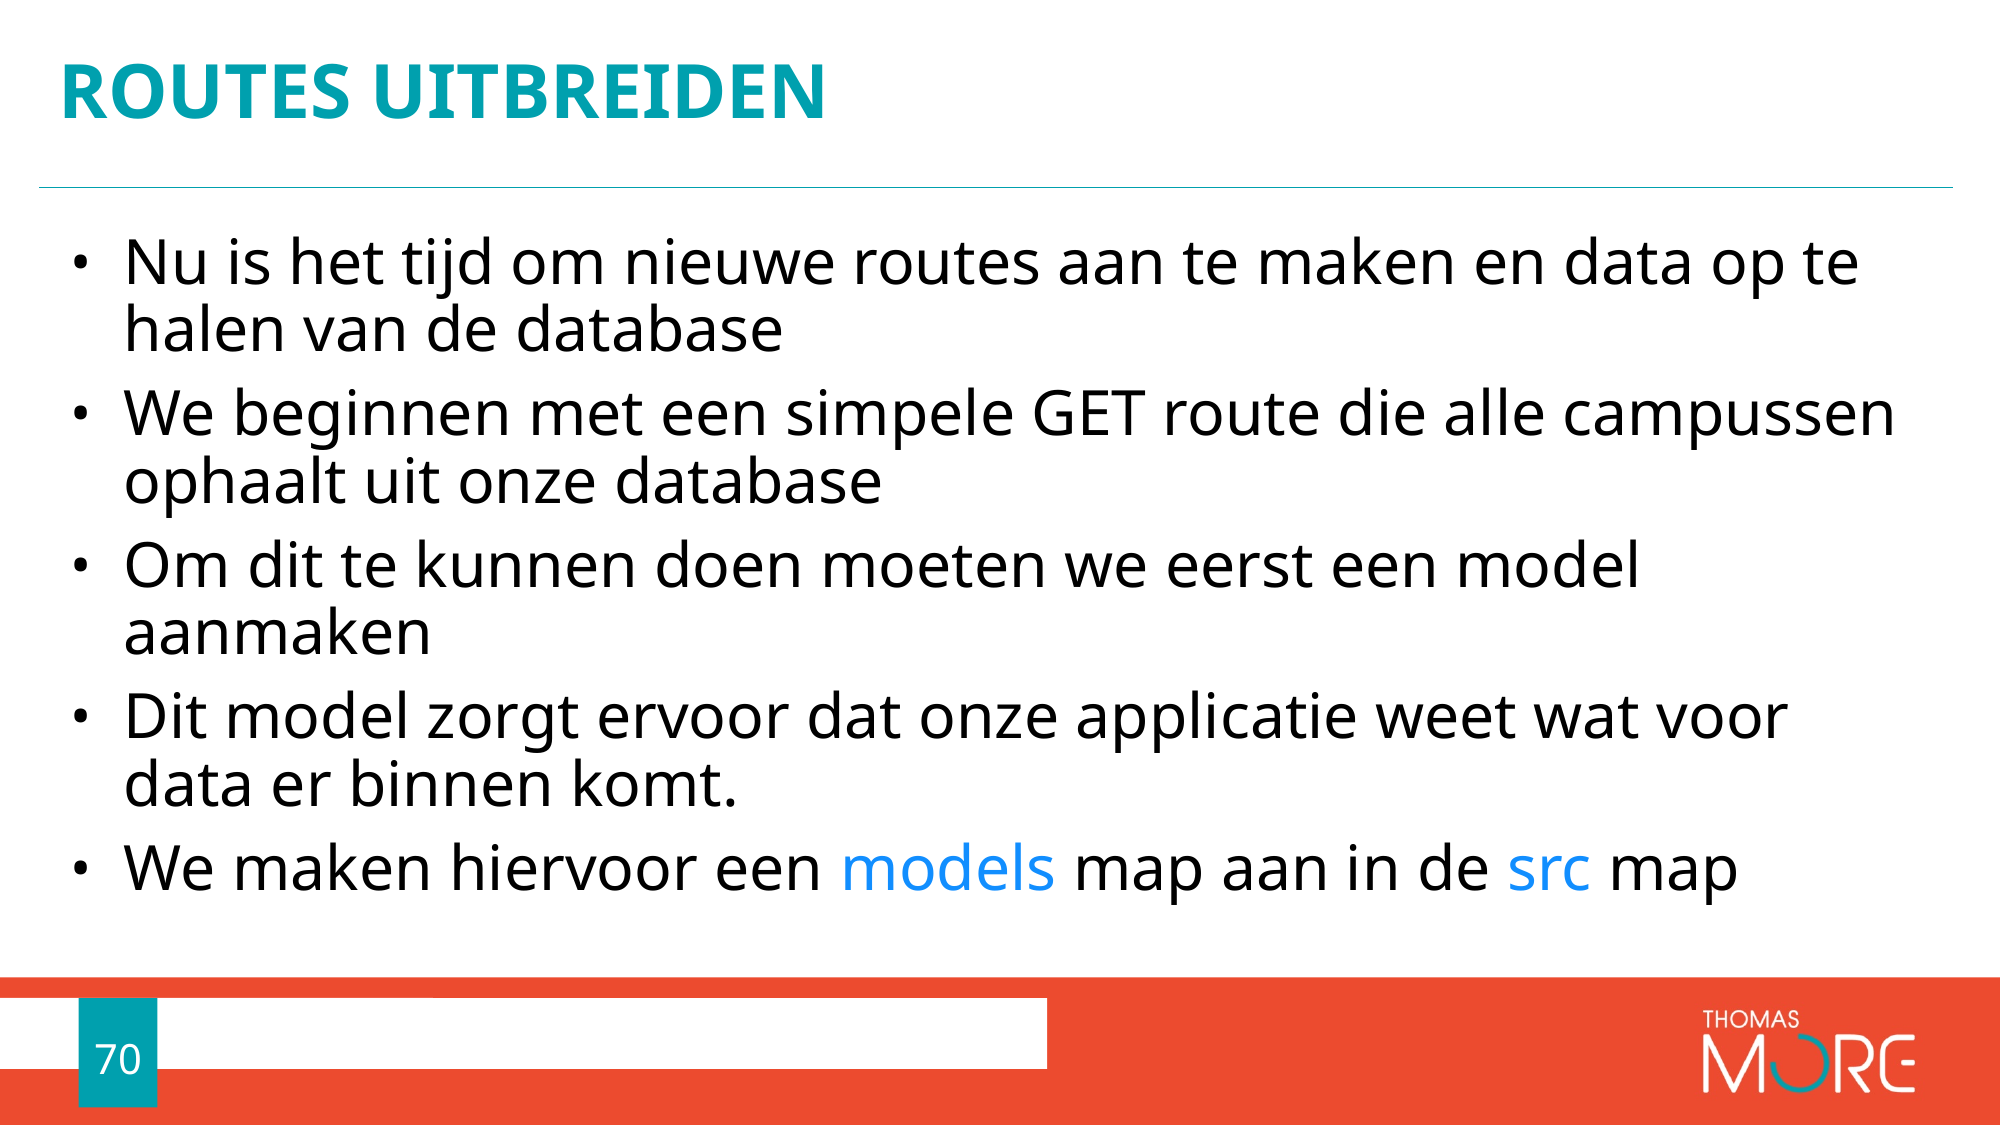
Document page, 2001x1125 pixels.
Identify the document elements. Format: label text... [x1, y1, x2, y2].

list Nu is het tijd om nieuwe routes aan te maken en data op te halen van de database We beginnen met een simpele GET route die alle campussen ophaalt uit onze database Om dit te kunnen doen moeten we eerst een model aanmaken Dit model zorgt ervoor dat onze applicatie weet wat voor data er binnen komt. We maken hiervoor een models map aan in de src map [0, 188, 2000, 980]
picture [1673, 980, 1944, 1122]
slide_number 70 [78, 998, 158, 1108]
footer [165, 998, 1048, 1069]
title Routes uitbreiden [0, 0, 2000, 188]
